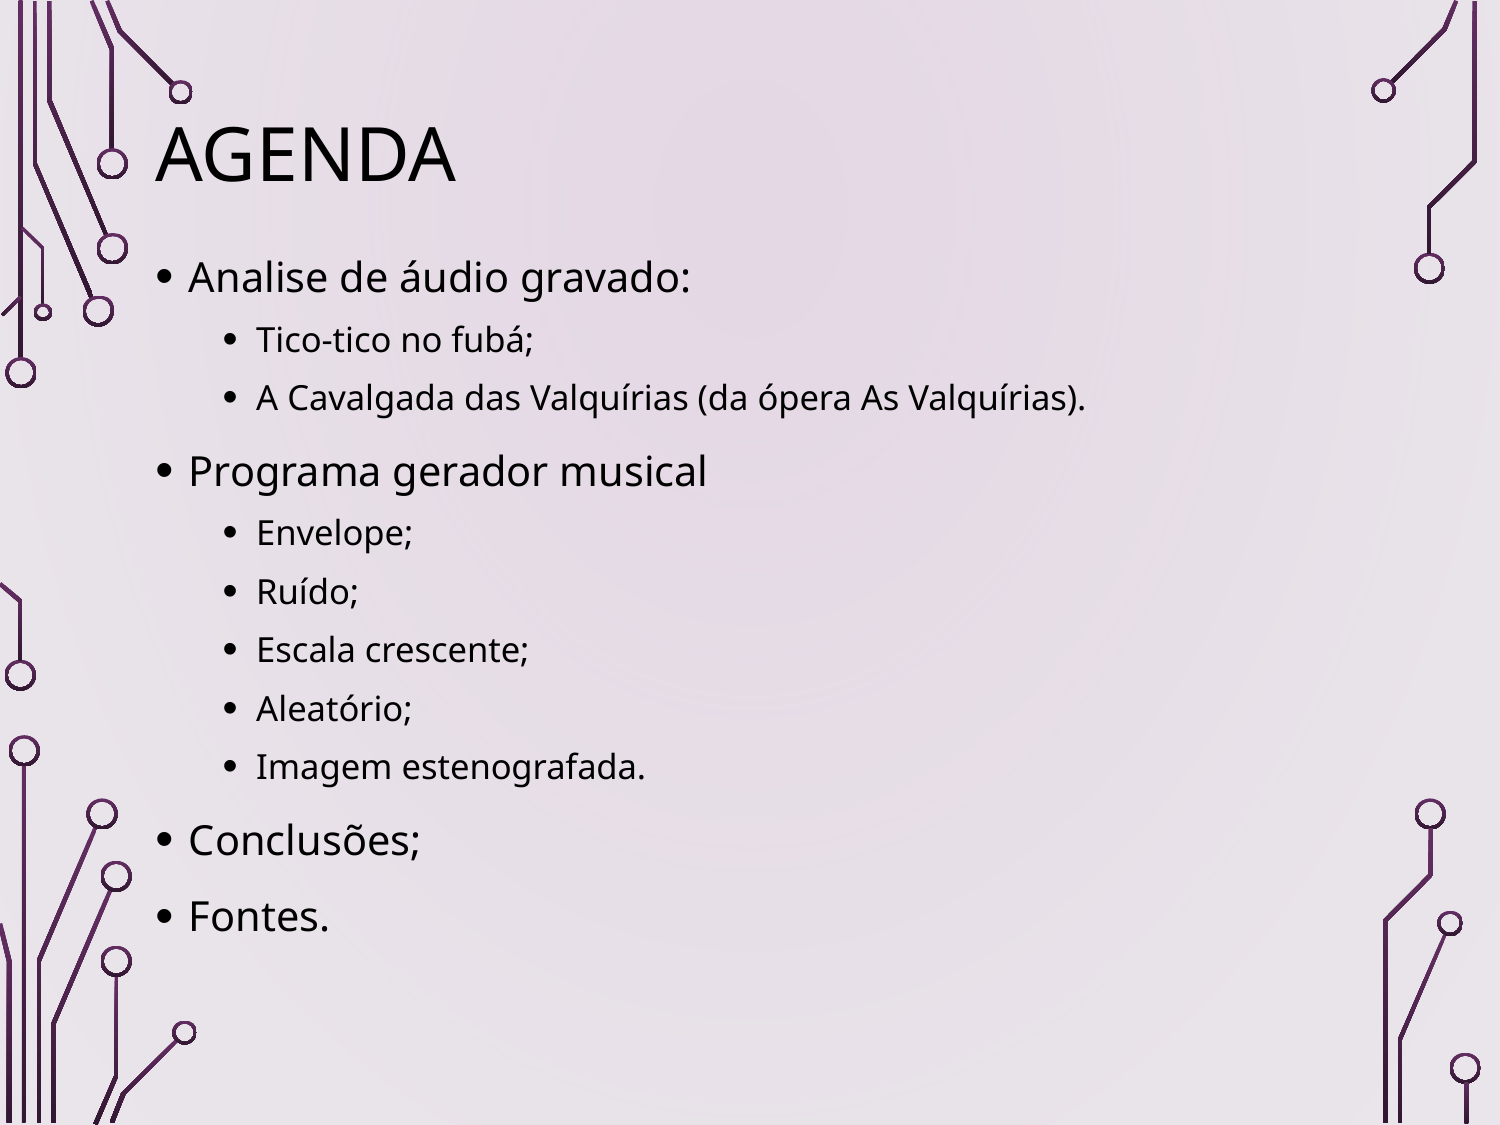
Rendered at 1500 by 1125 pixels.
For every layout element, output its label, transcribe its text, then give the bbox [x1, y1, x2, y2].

list Analise de áudio gravado: Tico-tico no fubá; A Cavalgada das Valquírias (da ópera As Valquírias). Programa gerador musical Envelope; Ruído; Escala crescente; Aleatório; Imagem estenografada. Conclusões; Fontes. [140, 233, 1360, 950]
title Agenda [140, 101, 1360, 213]
